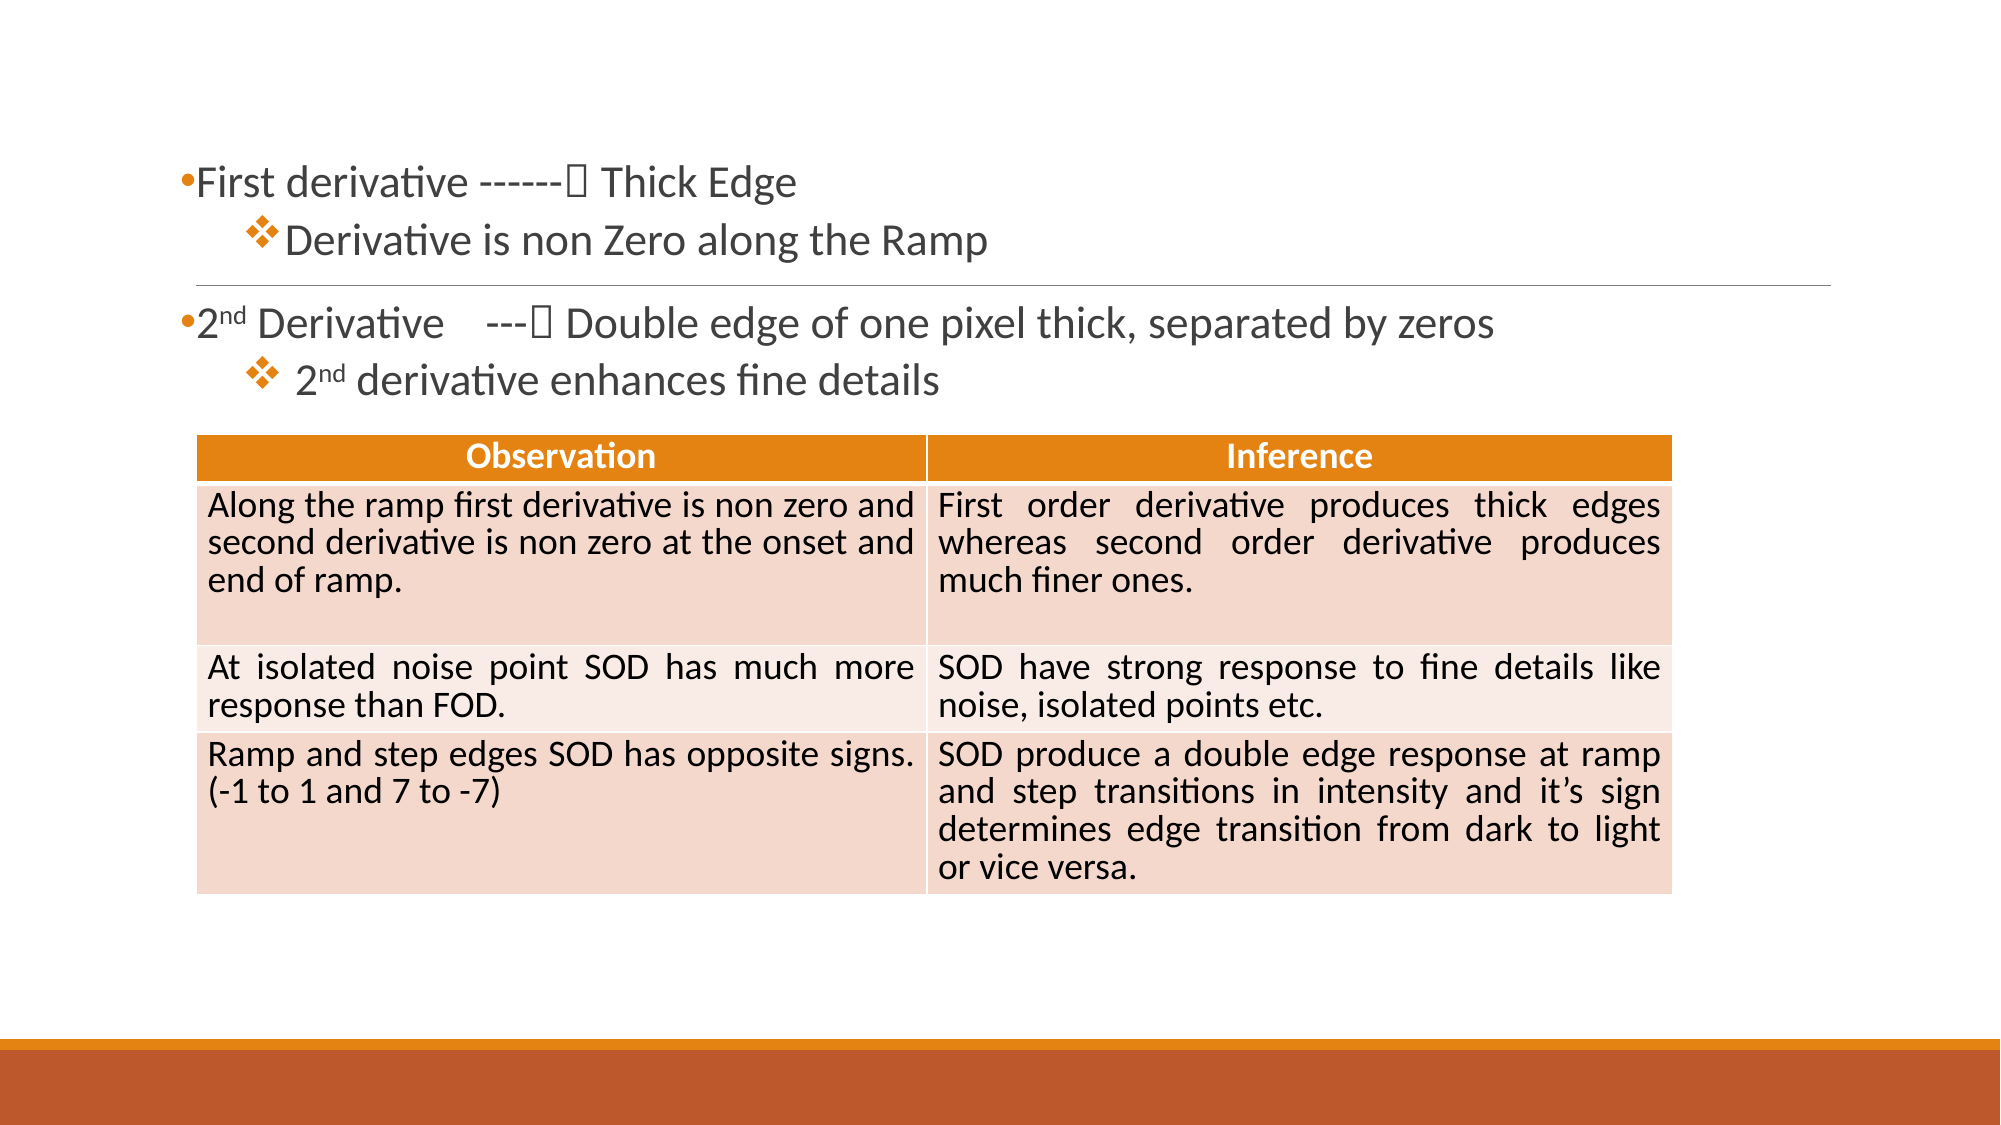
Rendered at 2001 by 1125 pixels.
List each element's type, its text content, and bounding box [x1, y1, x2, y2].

table_cell SOD produce a double edge response at ramp and step transitions in intensity and it’s sign determines edge transition from dark to light or vice versa. [928, 733, 1672, 894]
table_cell Ramp and step edges SOD has opposite signs. (-1 to 1 and 7 to -7) [197, 733, 926, 894]
table_cell Along the ramp first derivative is non zero and second derivative is non zero at the onset and end of ramp. [197, 486, 926, 645]
table_cell SOD have strong response to fine details like noise, isolated points etc. [928, 646, 1672, 731]
table_header Observation [197, 435, 926, 481]
table_header Inference [928, 435, 1672, 481]
list First derivative ------ Thick Edge Derivative is non Zero along the Ramp 2nd Derivative --- Double edge of one pixel thick, separated by zeros 2nd derivative enhances fine details [180, 150, 1830, 811]
table_cell At isolated noise point SOD has much more response than FOD. [197, 646, 926, 731]
table_cell First order derivative produces thick edges whereas second order derivative produces much finer ones. [928, 486, 1672, 645]
